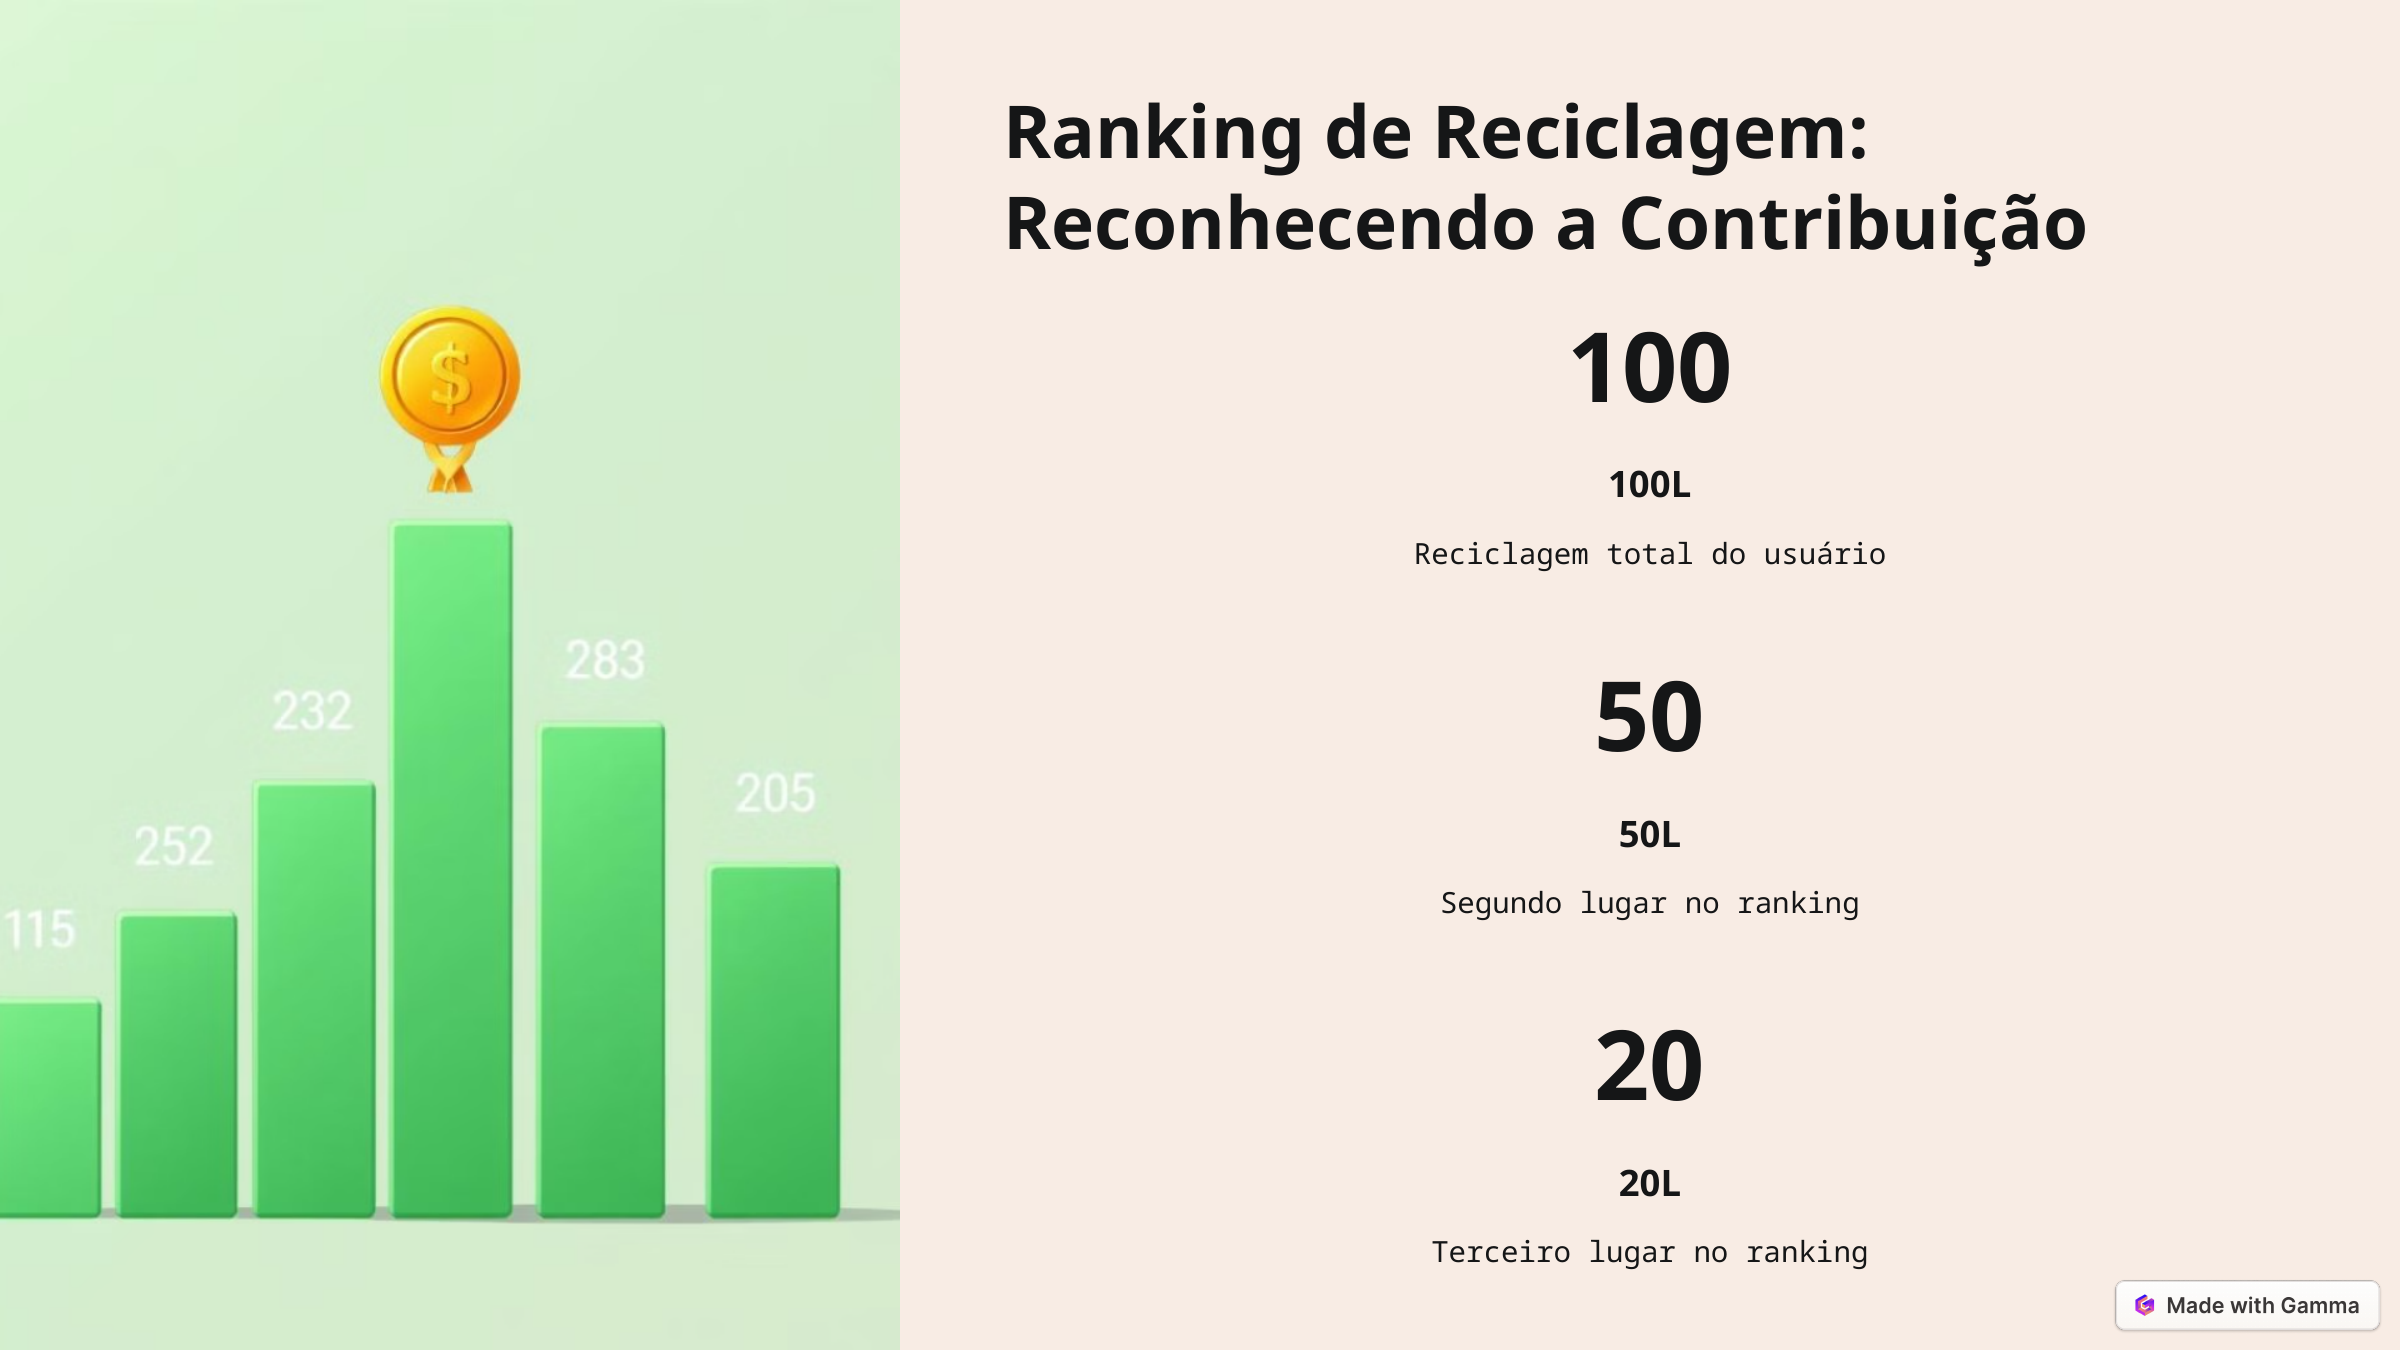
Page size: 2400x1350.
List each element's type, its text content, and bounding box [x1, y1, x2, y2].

picture [2106, 1271, 2389, 1339]
text_box Segundo lugar no ranking [1003, 872, 2297, 920]
text_box Reciclagem total do usuário [1003, 523, 2297, 571]
text_box Terceiro lugar no ranking [1003, 1221, 2297, 1269]
text_box Ranking de Reciclagem: Reconhecendo a Contribuição [1003, 81, 2297, 266]
picture [0, 0, 900, 1350]
text_box 50L [1465, 808, 1835, 855]
text_box 50 [1003, 674, 2297, 772]
text_box 20L [1465, 1157, 1835, 1204]
text_box 100 [1003, 325, 2297, 423]
text_box 20 [1003, 1023, 2297, 1121]
text_box 100L [1465, 459, 1835, 506]
